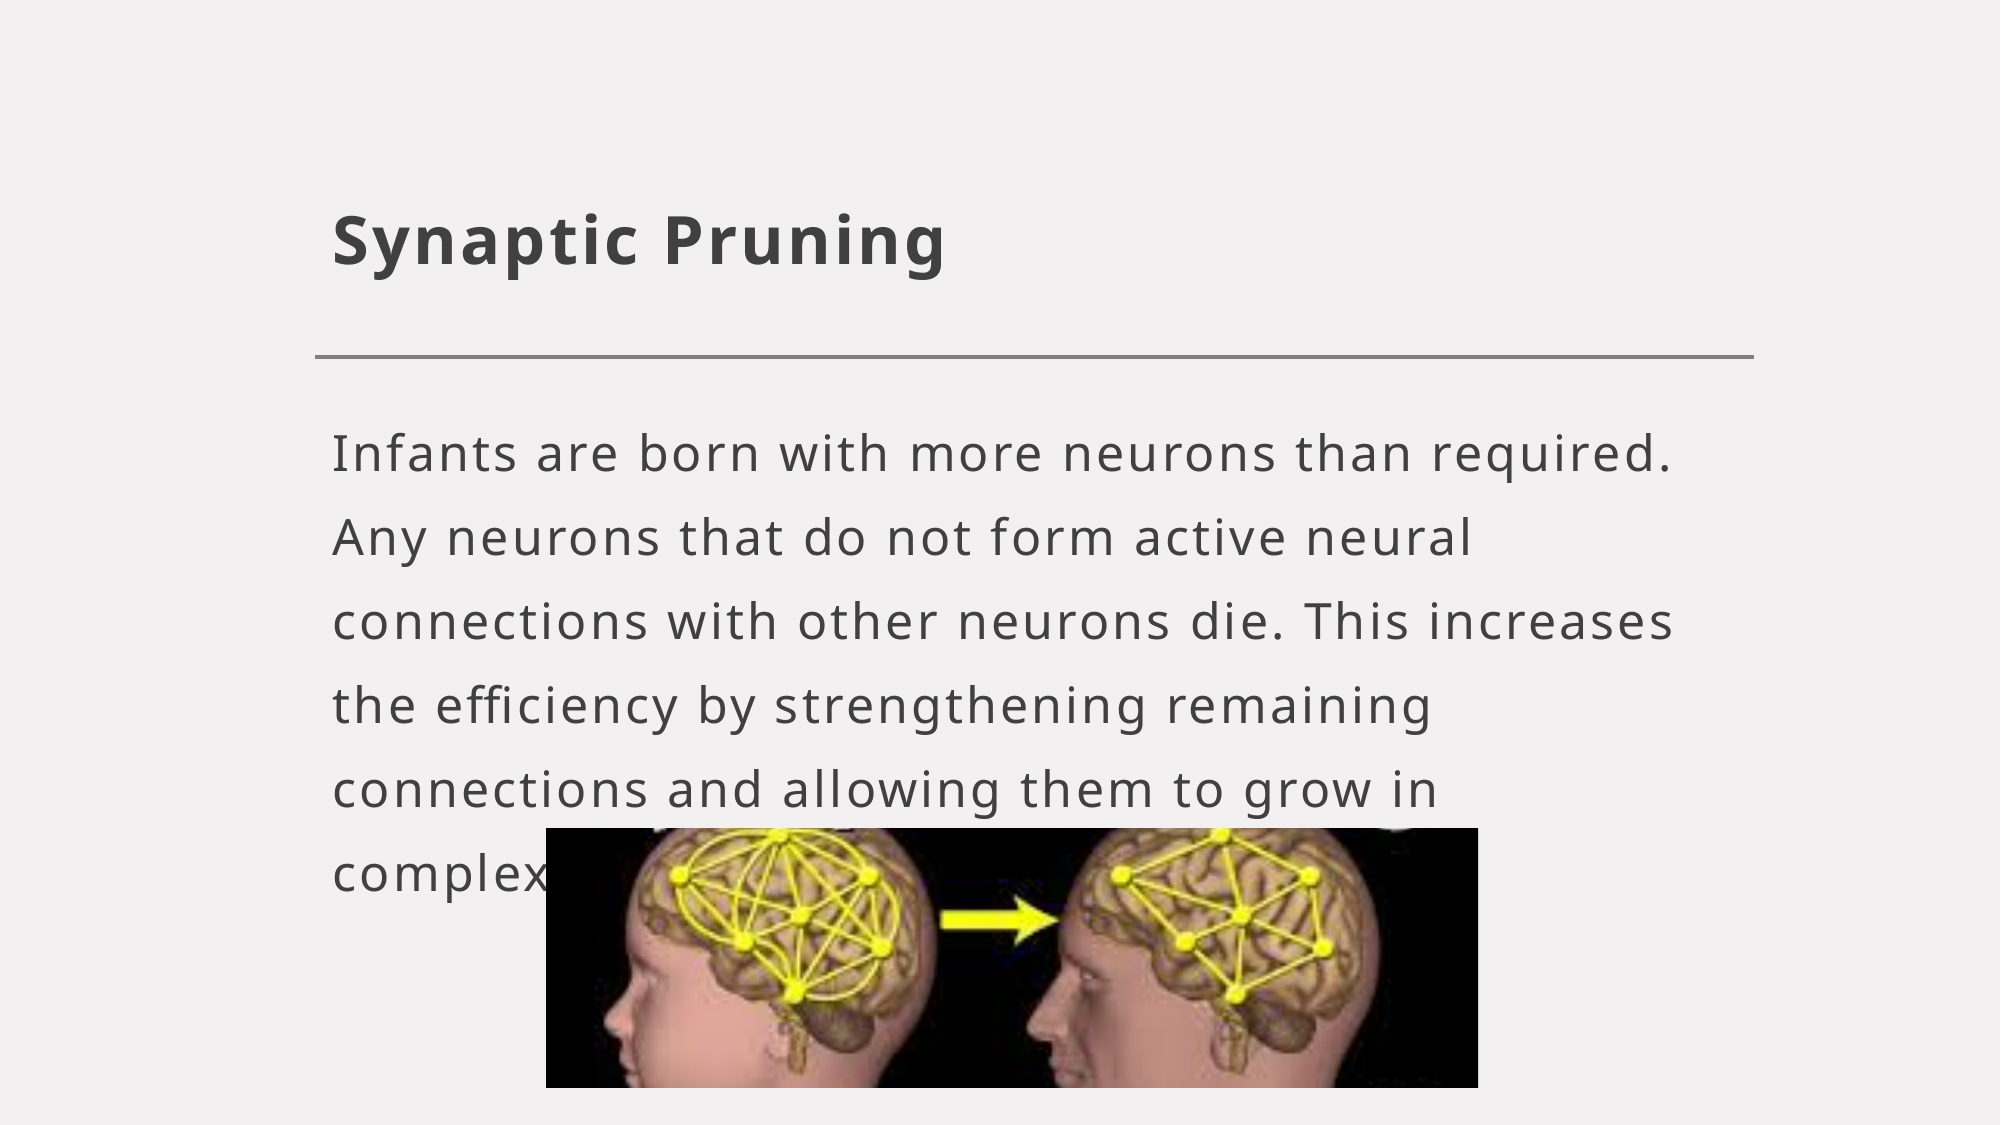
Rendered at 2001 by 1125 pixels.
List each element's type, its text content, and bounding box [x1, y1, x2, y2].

title Synaptic Pruning [315, 72, 1754, 294]
picture [545, 828, 1479, 1088]
list Infants are born with more neurons than required. Any neurons that do not form active neural connections with other neurons die. This increases the efficiency by strengthening remaining connections and allowing them to grow in complexity. [315, 379, 1754, 979]
